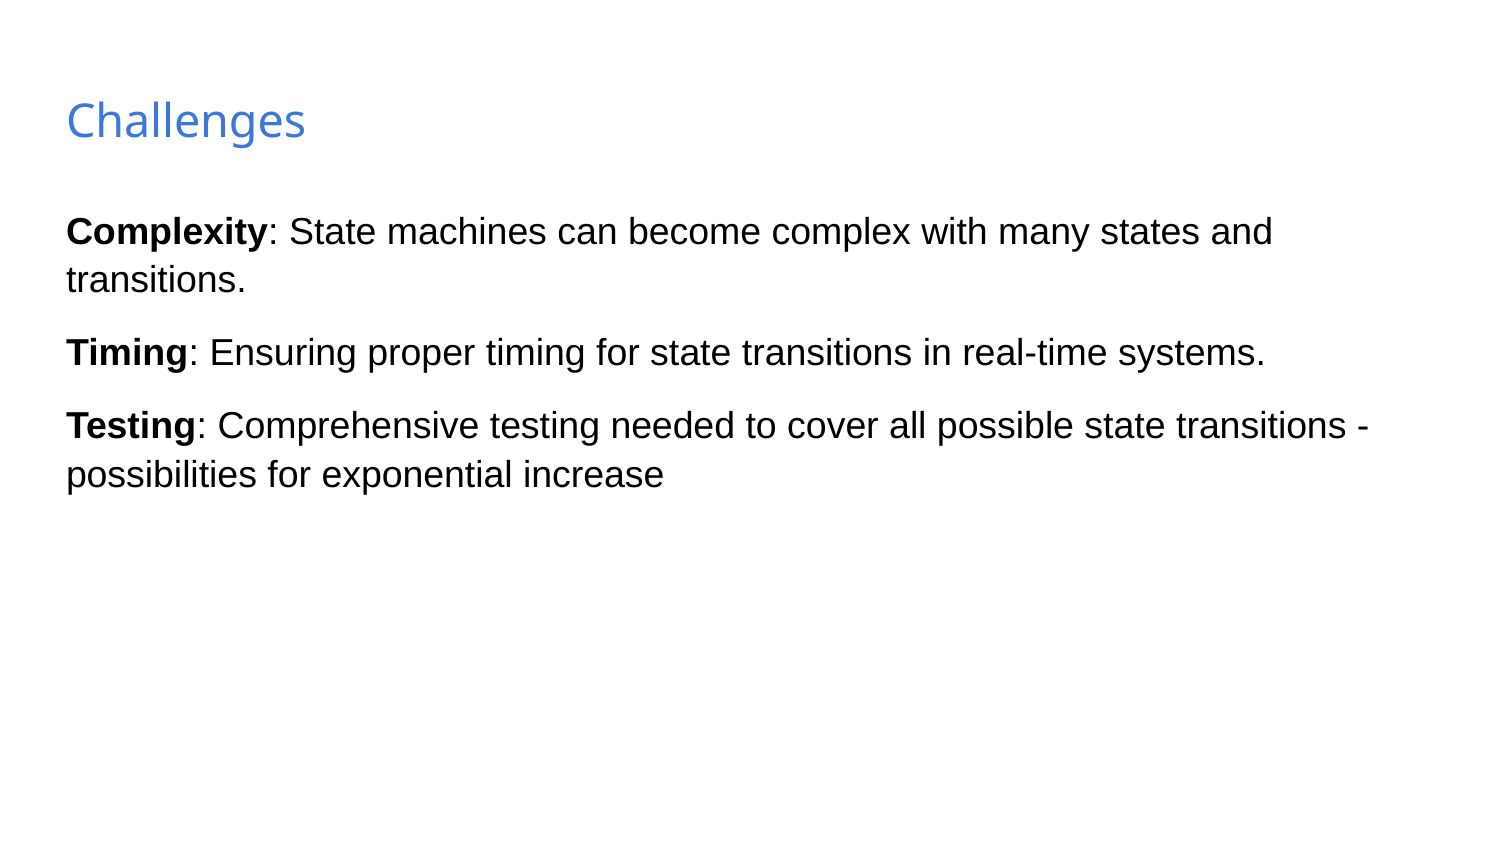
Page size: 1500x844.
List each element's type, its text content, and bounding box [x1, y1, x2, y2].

title Challenges [51, 72, 1449, 167]
list Complexity: State machines can become complex with many states and transitions. Timing: Ensuring proper timing for state transitions in real-time systems. Testing: Comprehensive testing needed to cover all possible state transitions - possibilities for exponential increase [51, 189, 1449, 750]
